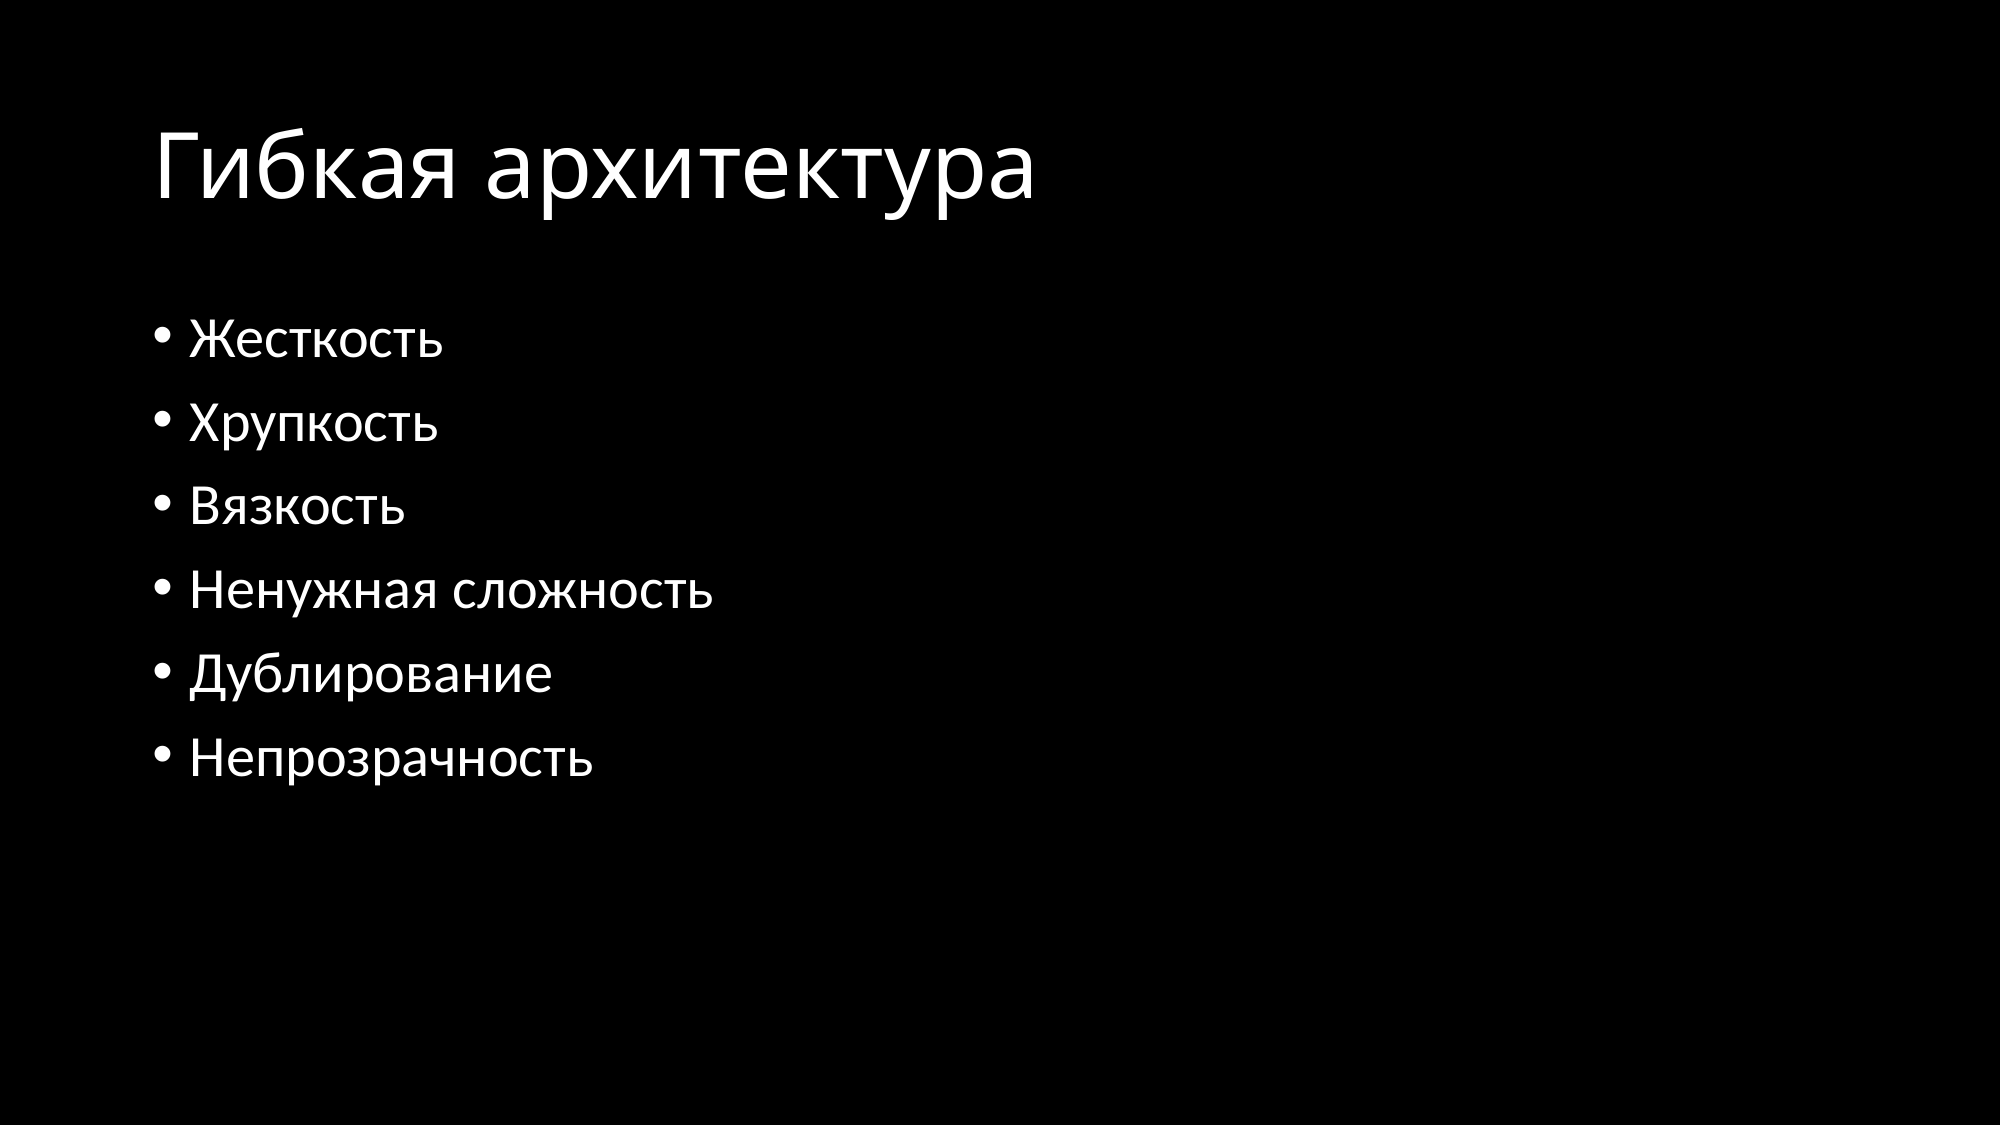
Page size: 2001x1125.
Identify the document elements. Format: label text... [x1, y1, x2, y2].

list Жесткость Хрупкость Вязкость Ненужная сложность Дублирование Непрозрачность [137, 299, 1863, 1014]
title Гибкая архитектура [137, 59, 1863, 278]
